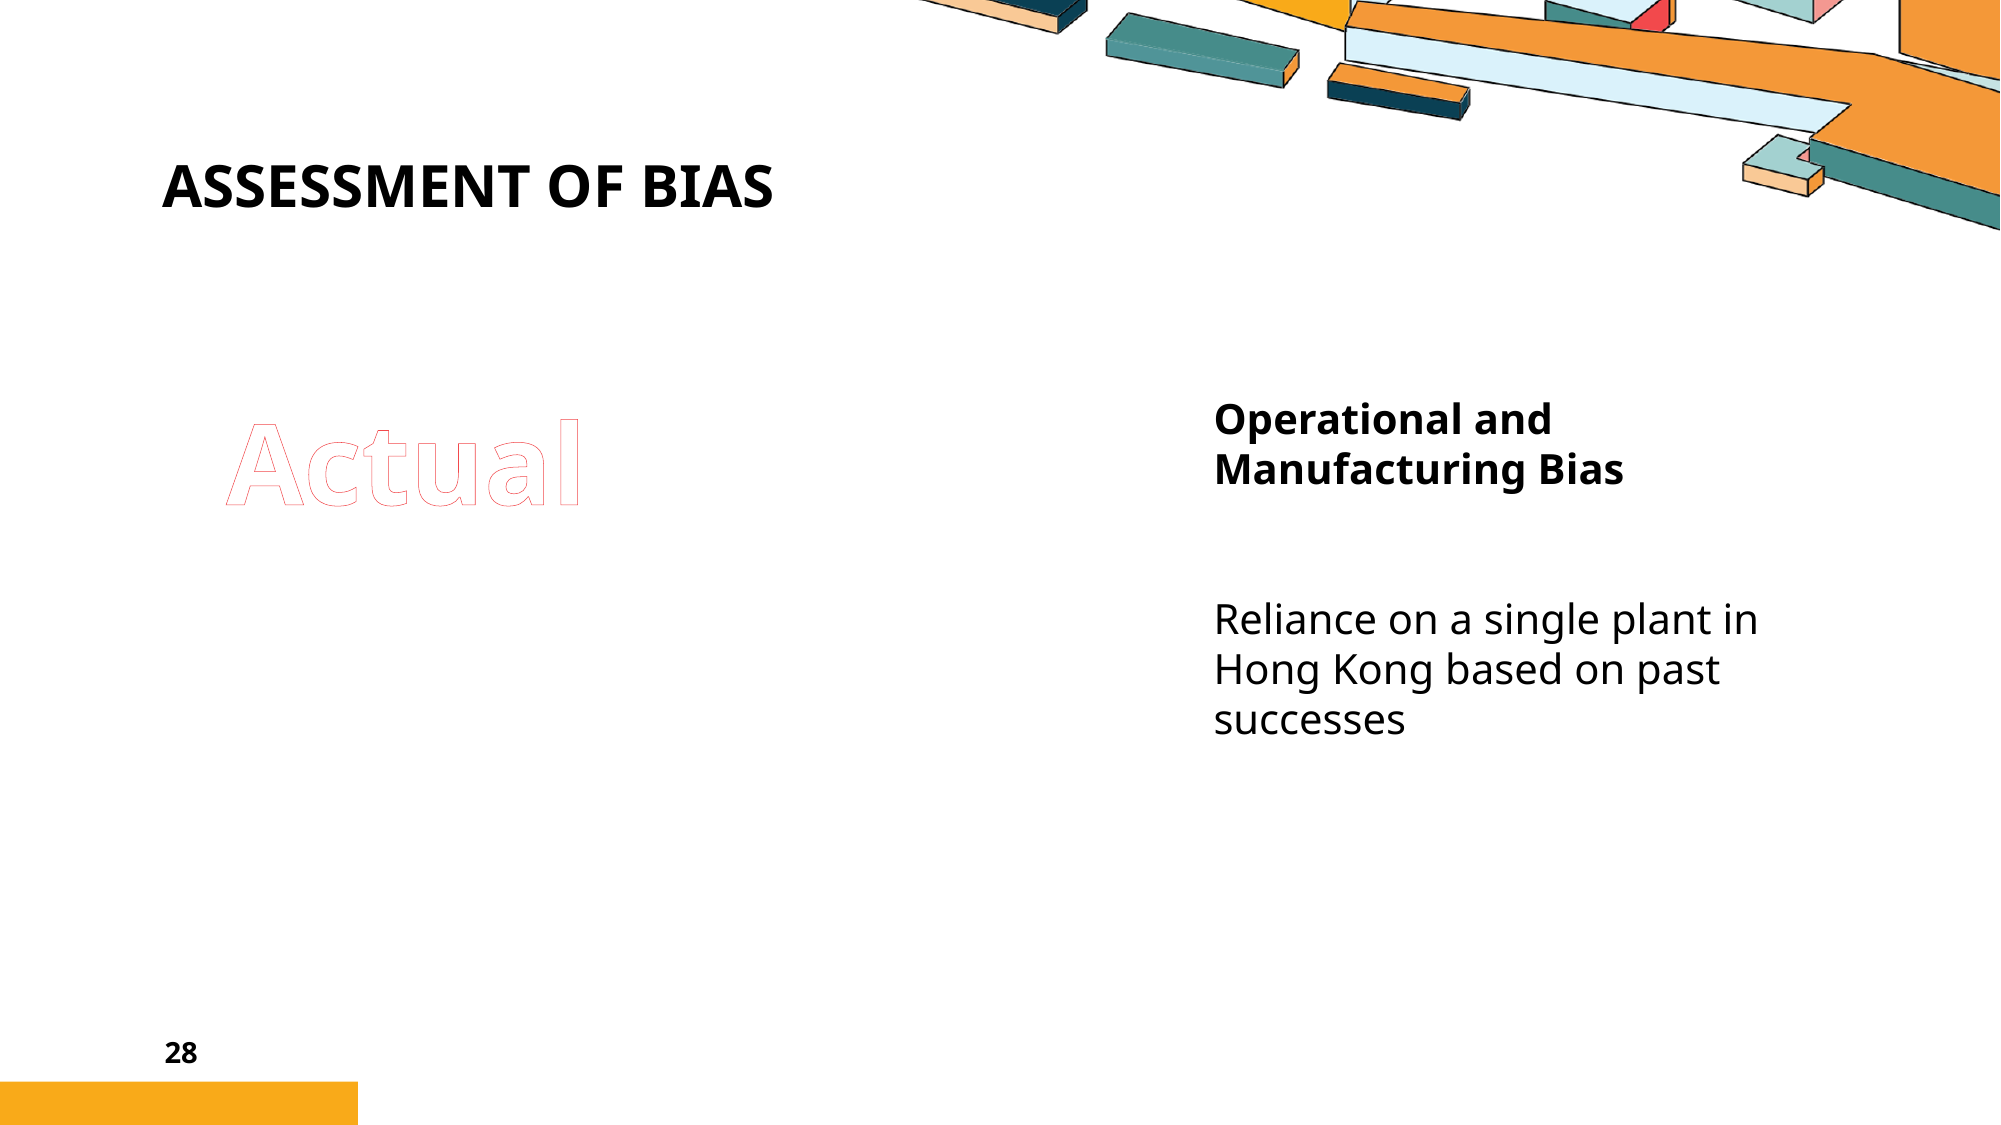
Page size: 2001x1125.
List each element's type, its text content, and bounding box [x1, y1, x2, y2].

picture [816, 0, 2000, 236]
title Assessment of bias [147, 22, 1160, 228]
slide_number 28 [149, 1024, 345, 1085]
list Operational and Manufacturing Bias Reliance on a single plant in Hong Kong based on past successes [1198, 385, 1851, 1029]
text_box Actual [211, 385, 602, 535]
